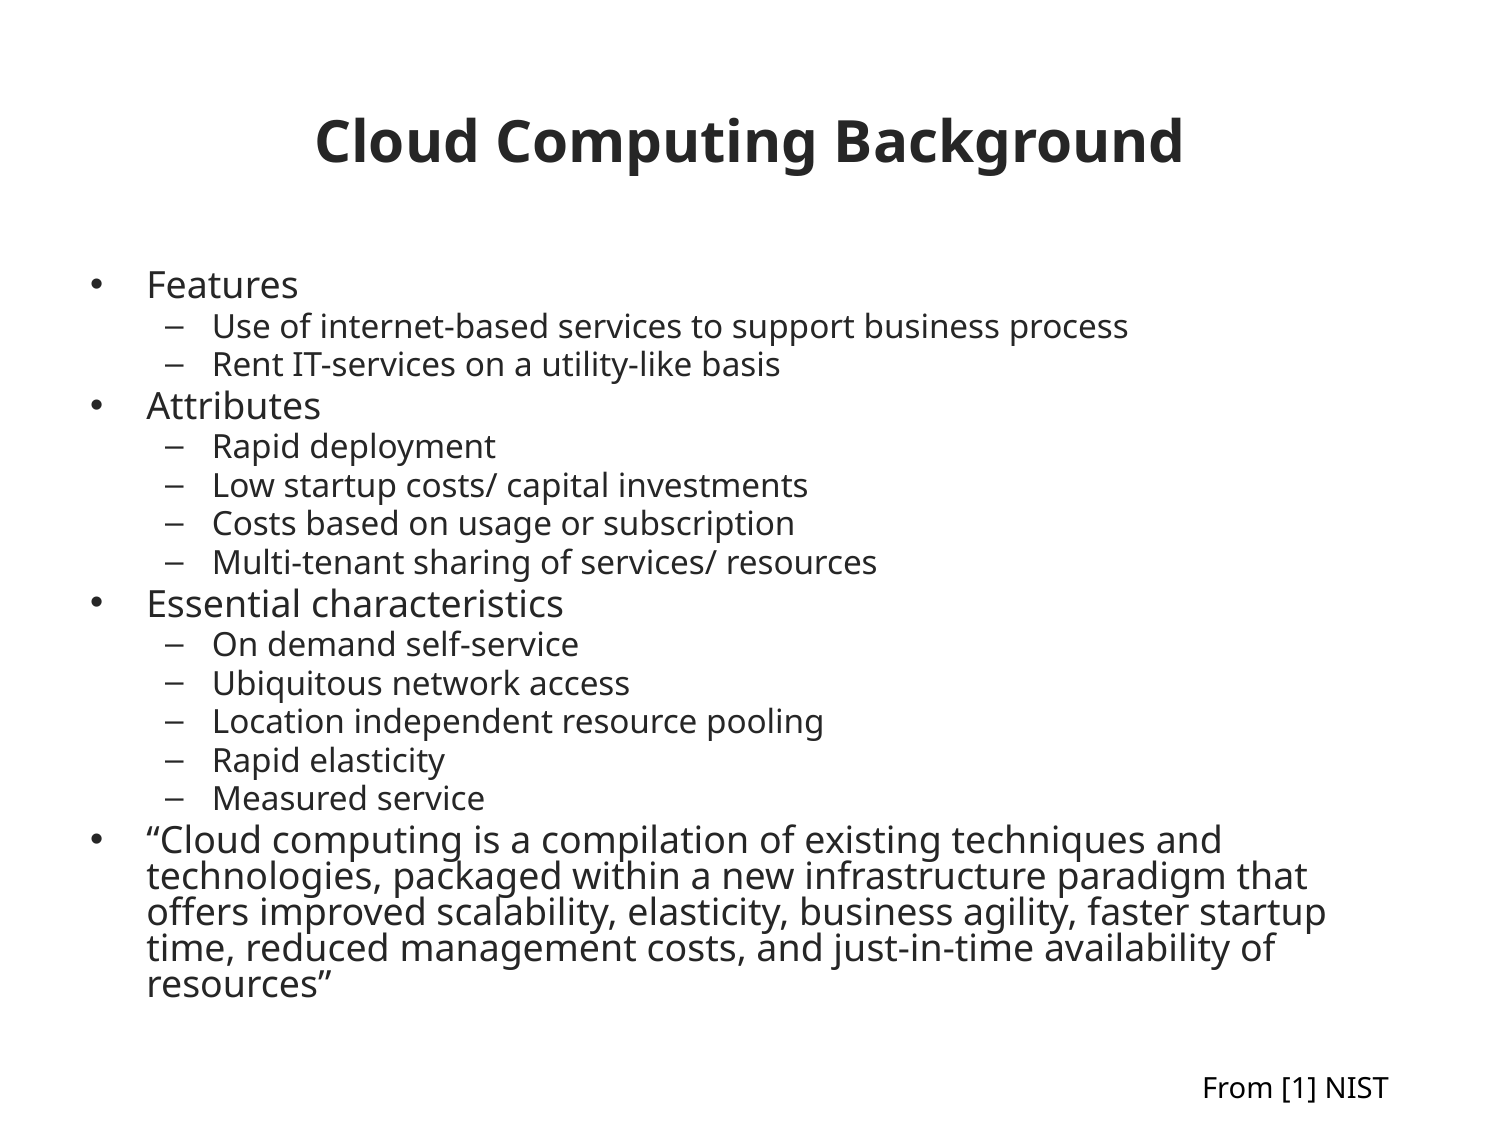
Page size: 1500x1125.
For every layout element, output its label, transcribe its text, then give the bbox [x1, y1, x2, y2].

list Features Use of internet-based services to support business process Rent IT-services on a utility-like basis Attributes Rapid deployment Low startup costs/ capital investments Costs based on usage or subscription Multi-tenant sharing of services/ resources Essential characteristics On demand self-service Ubiquitous network access Location independent resource pooling Rapid elasticity Measured service “Cloud computing is a compilation of existing techniques and technologies, packaged within a new infrastructure paradigm that offers improved scalability, elasticity, business agility, faster startup time, reduced management costs, and just-in-time availability of resources” [74, 262, 1426, 1006]
text_box From [1] NIST [1187, 1062, 1468, 1113]
title Cloud Computing Background [74, 44, 1426, 233]
